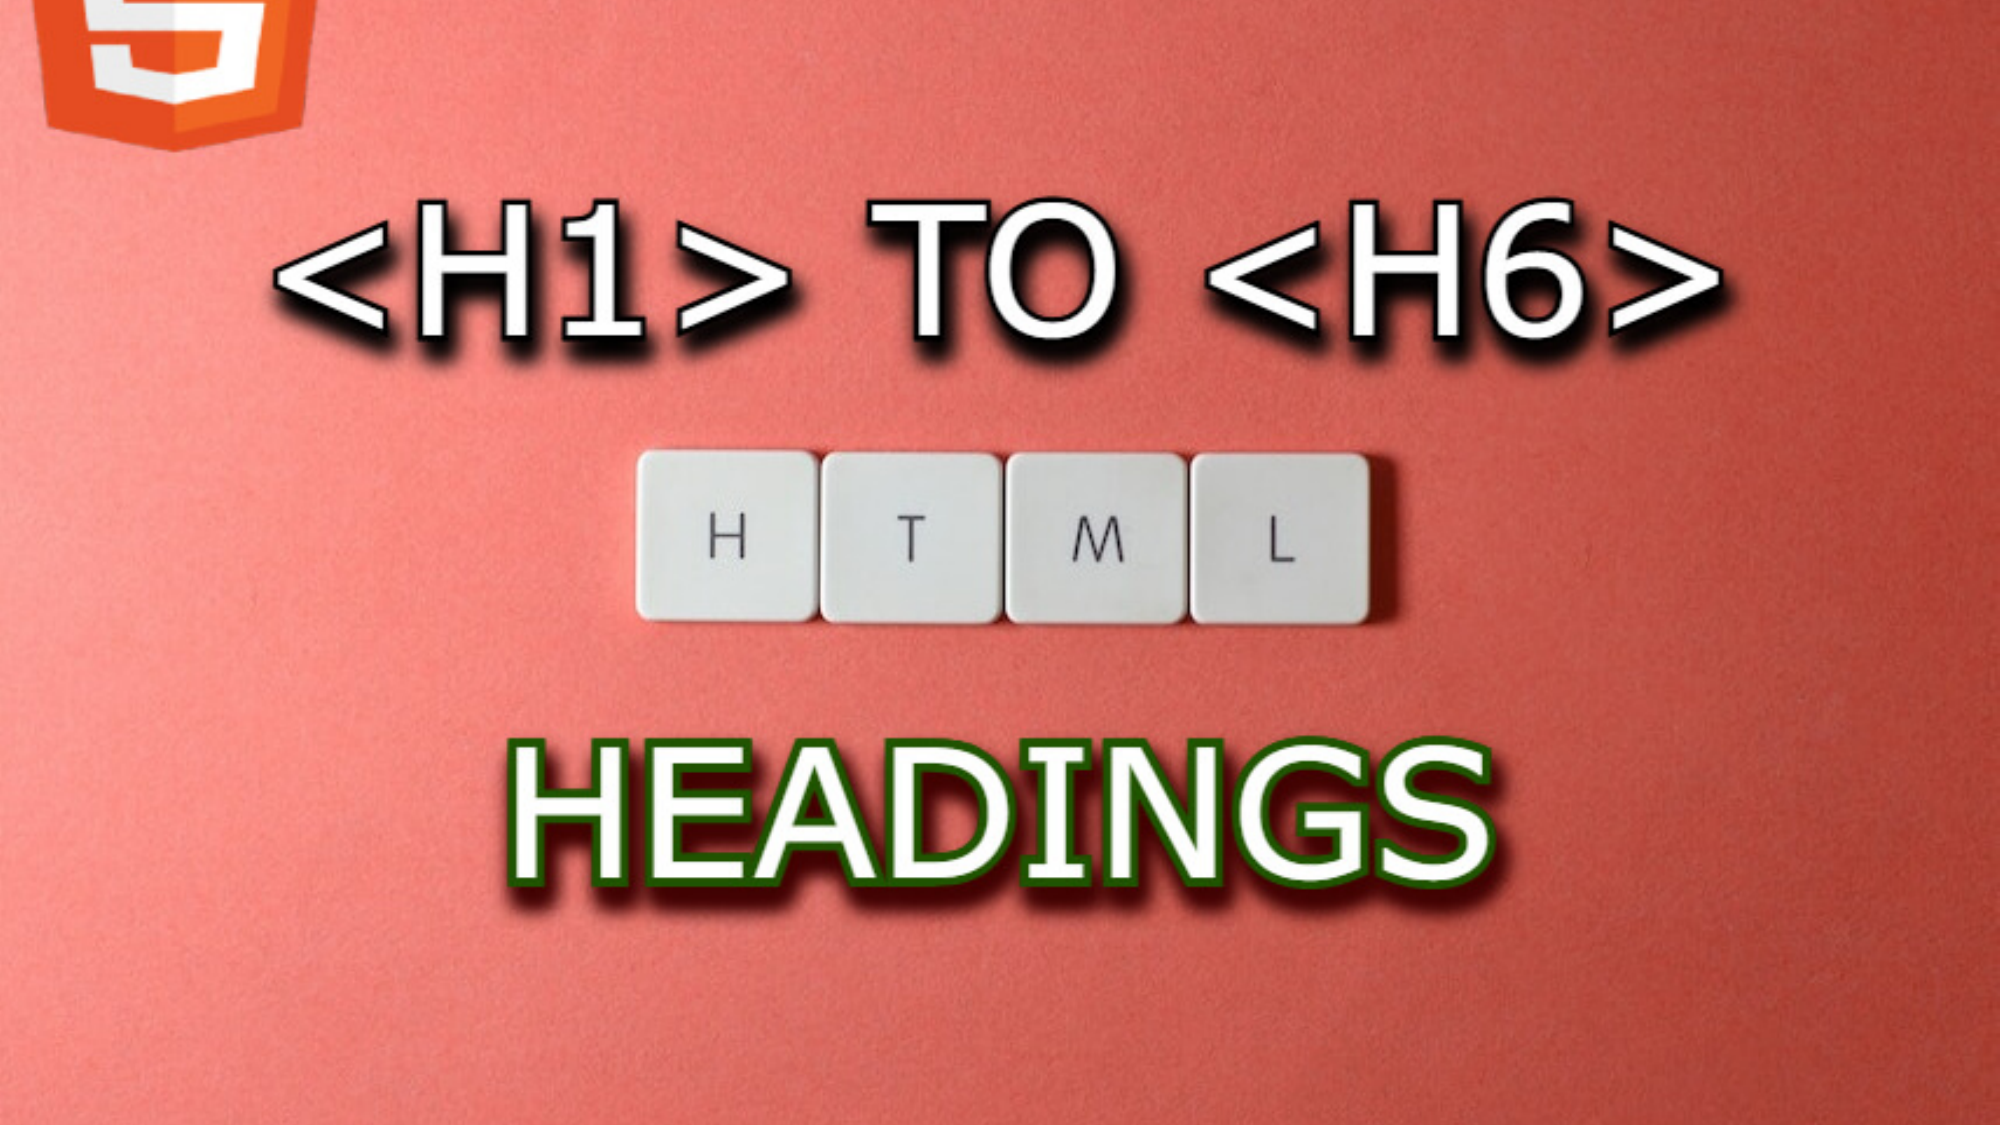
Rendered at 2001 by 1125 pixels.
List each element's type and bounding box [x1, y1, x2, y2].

list [0, 0, 2000, 1125]
